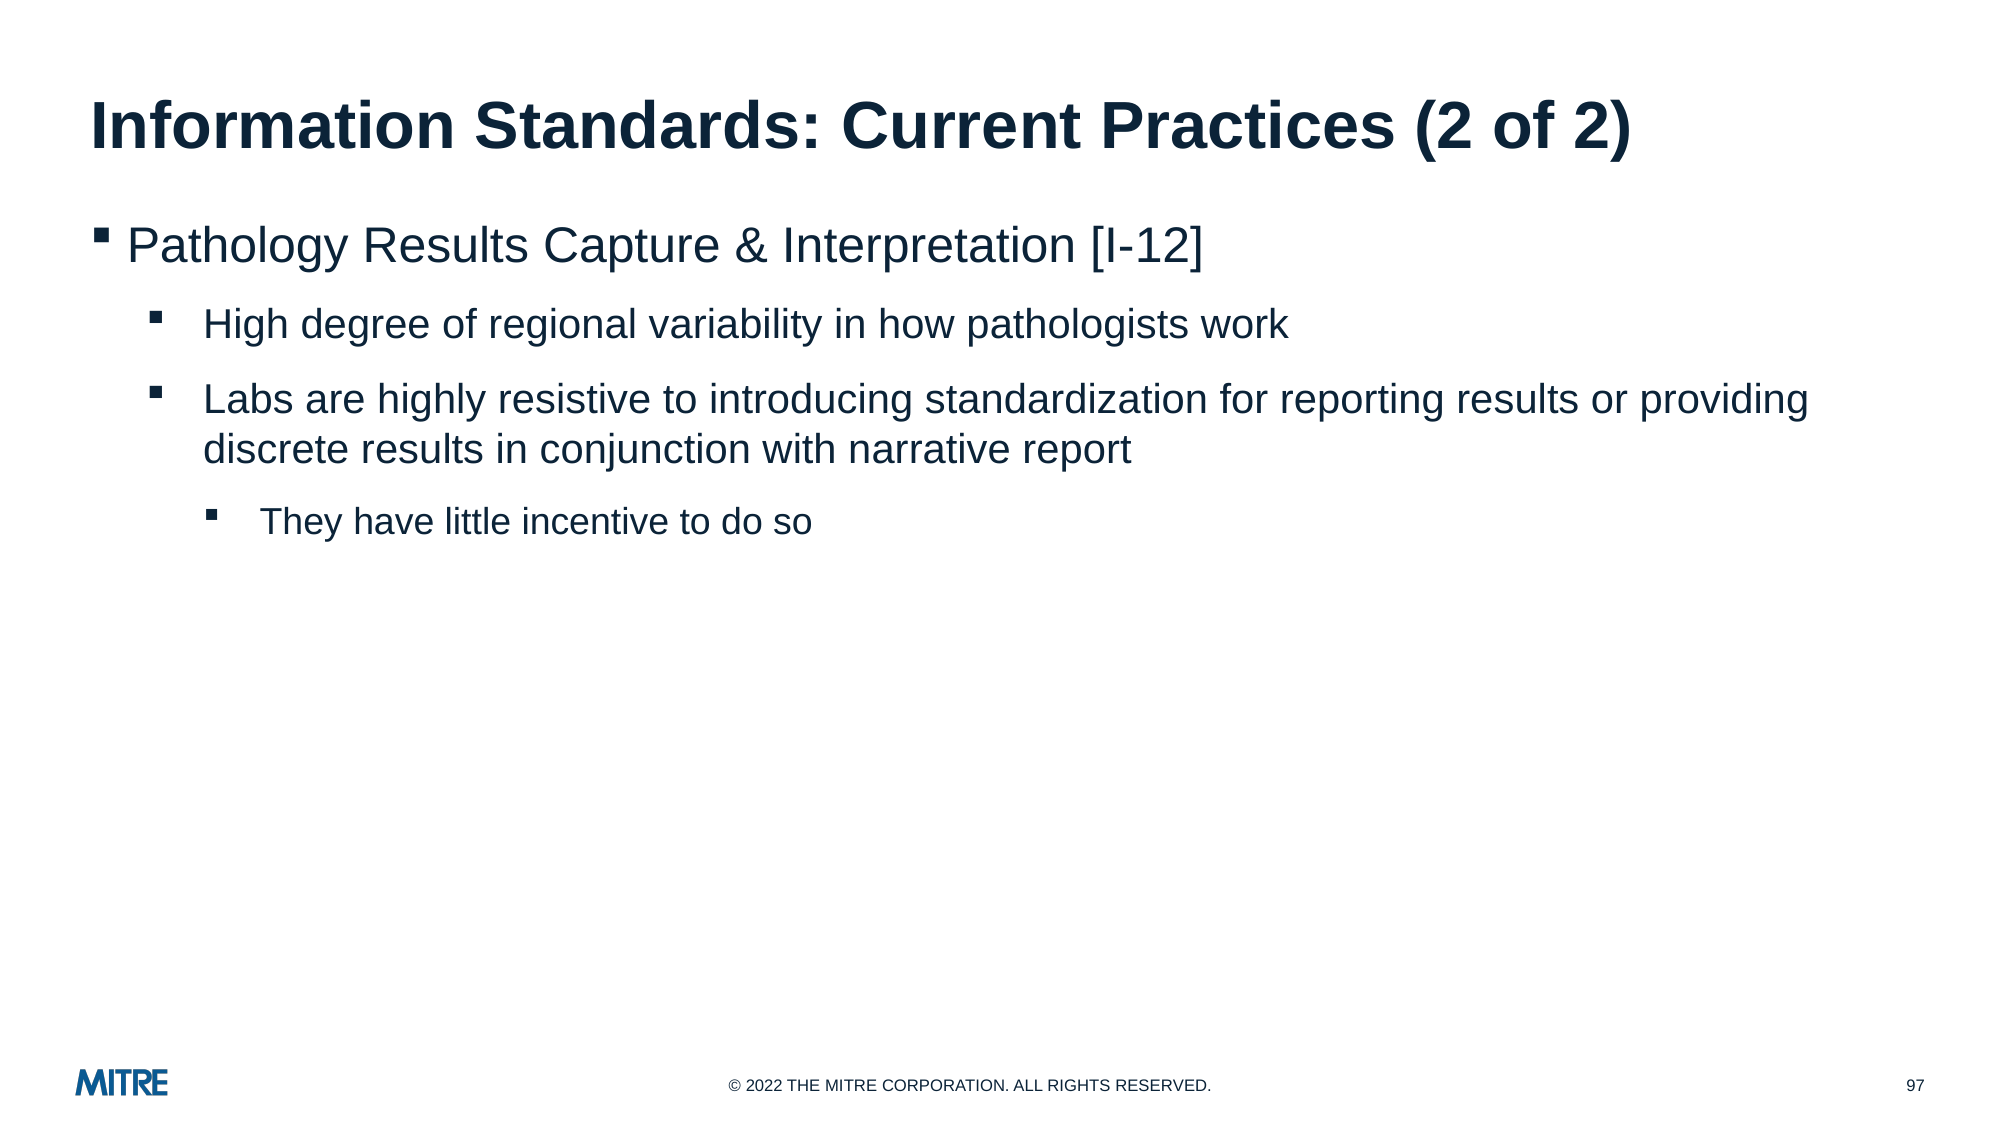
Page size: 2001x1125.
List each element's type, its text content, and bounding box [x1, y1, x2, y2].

slide_number 97 [1793, 1064, 1925, 1106]
list Pathology Results Capture & Interpretation [I-12] High degree of regional variability in how pathologists work Labs are highly resistive to introducing standardization for reporting results or providing discrete results in conjunction with narrative report They have little incentive to do so [75, 204, 1925, 1025]
picture [71, 1063, 174, 1103]
title Information Standards: Current Practices (2 of 2) [75, 65, 1925, 179]
